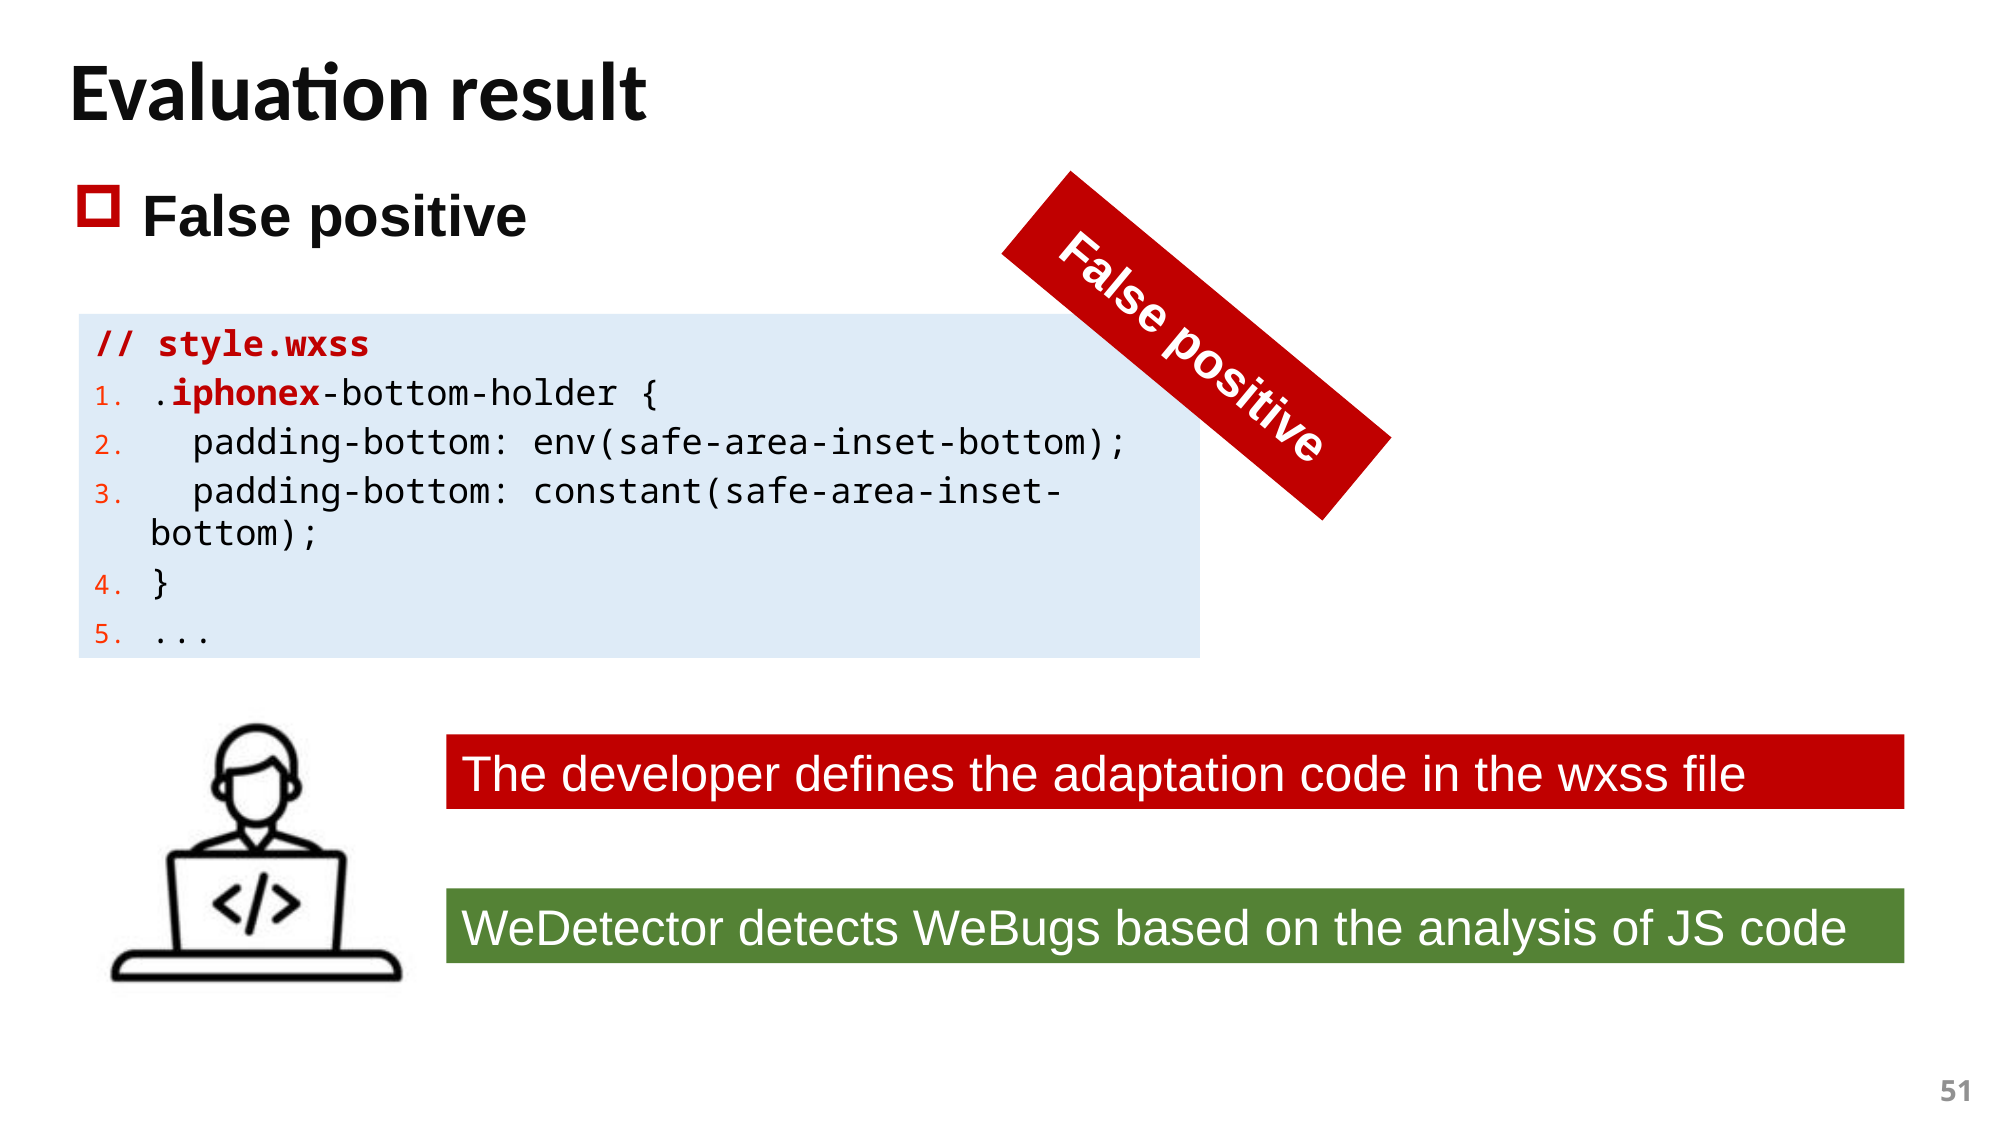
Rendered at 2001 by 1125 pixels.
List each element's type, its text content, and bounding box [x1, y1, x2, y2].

text_box // style.wxss .iphonex-bottom-holder { padding-bottom: env(safe-area-inset-bottom); padding-bottom: constant(safe-area-inset-bottom); } ... [78, 313, 1200, 658]
text_box False positive [999, 169, 1393, 523]
text_box WeDetector detects WeBugs based on the analysis of JS code [447, 888, 1905, 964]
slide_number 51 [1876, 1062, 1989, 1122]
list False positive [57, 170, 1945, 1024]
picture [67, 663, 447, 1043]
text_box The developer defines the adaptation code in the wxss file [447, 734, 1905, 809]
title Evaluation result [55, 46, 1945, 141]
